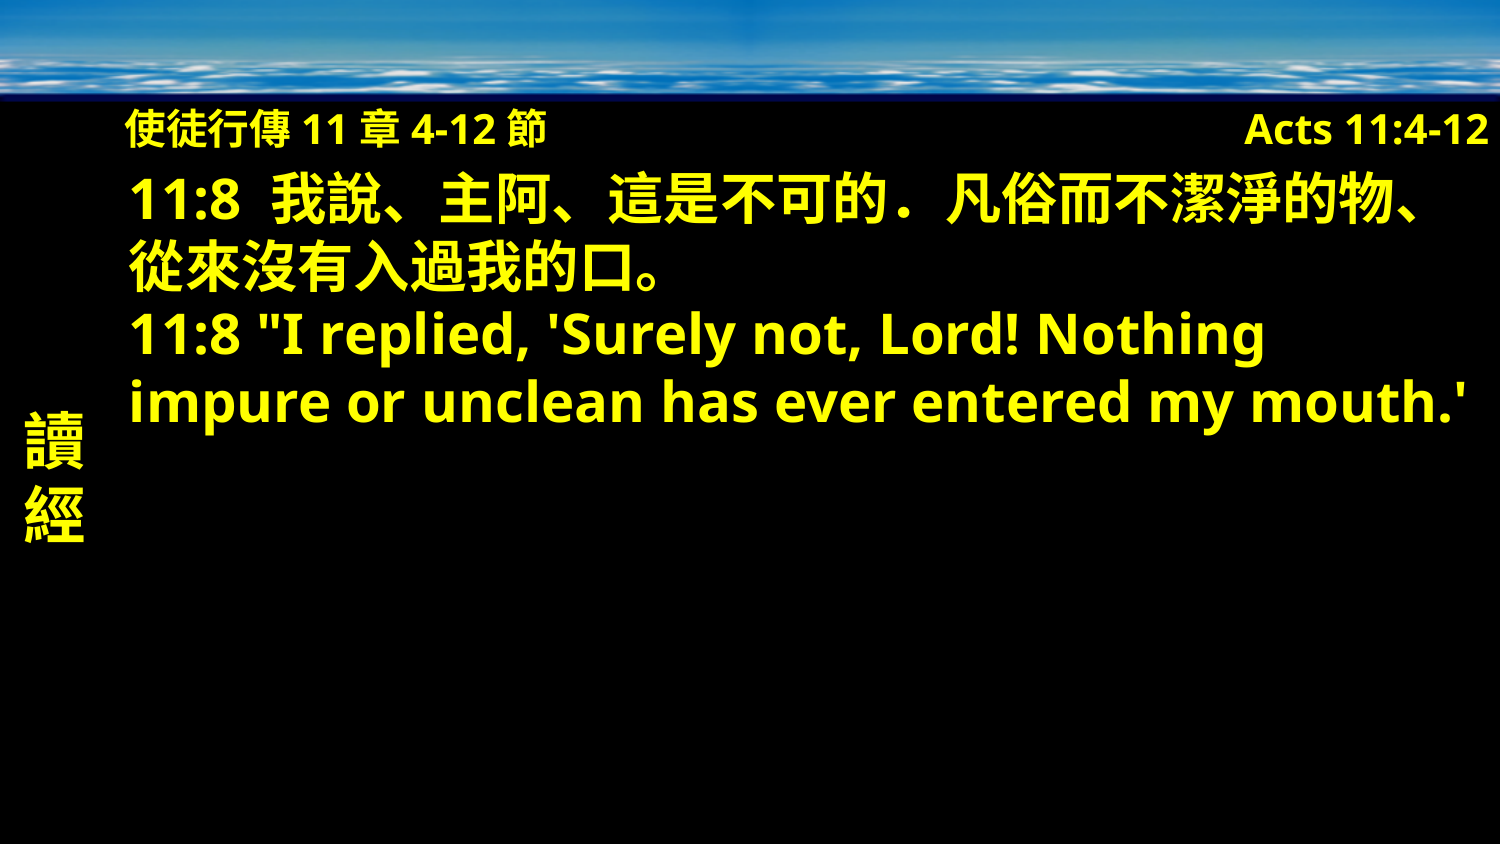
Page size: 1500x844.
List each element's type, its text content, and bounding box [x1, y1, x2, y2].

text_box 讀經 [0, 394, 110, 559]
text_box 使徒行傳11章4-12節 [109, 95, 806, 161]
picture [0, 0, 1500, 844]
text_box 11:8 我說、主阿、這是不可的．凡俗而不潔淨的物、從來沒有入過我的口。 11:8 "I replied, 'Surely not, Lord! Nothing impure or unclean has ever entered my mouth.' [114, 156, 1500, 442]
text_box Acts 11:4-12 [806, 95, 1500, 156]
